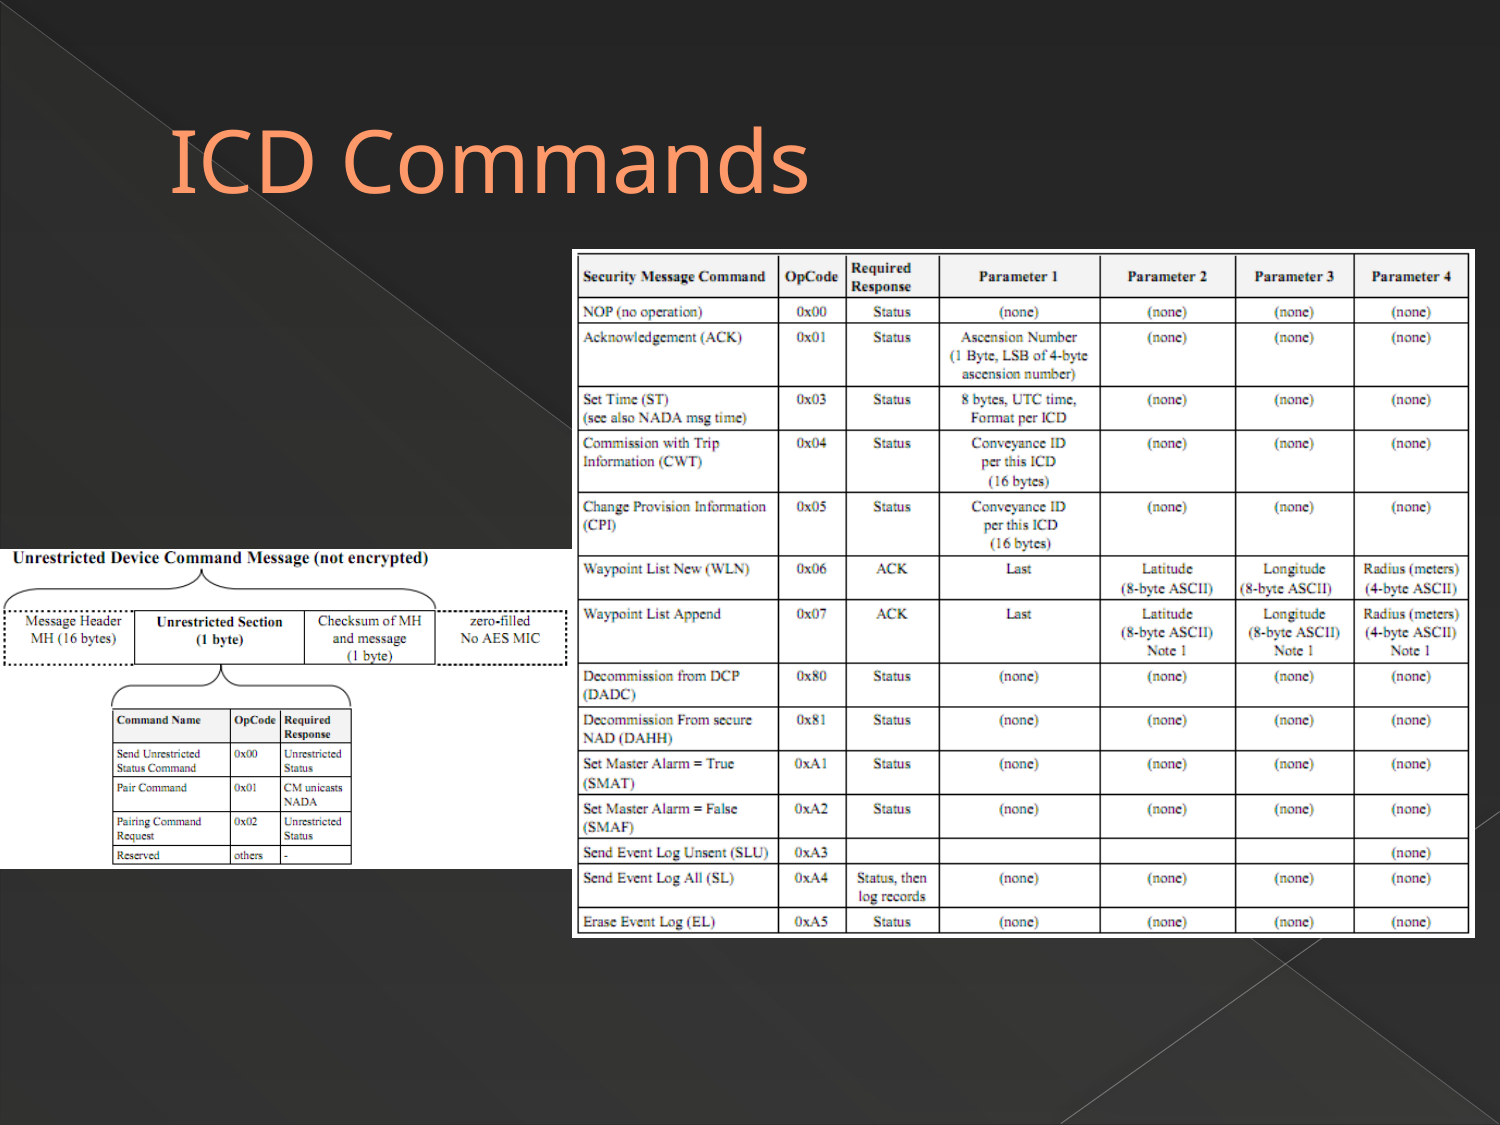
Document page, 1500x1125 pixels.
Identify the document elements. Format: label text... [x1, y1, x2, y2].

title ICD Commands [75, 43, 1425, 274]
picture [0, 249, 1476, 938]
